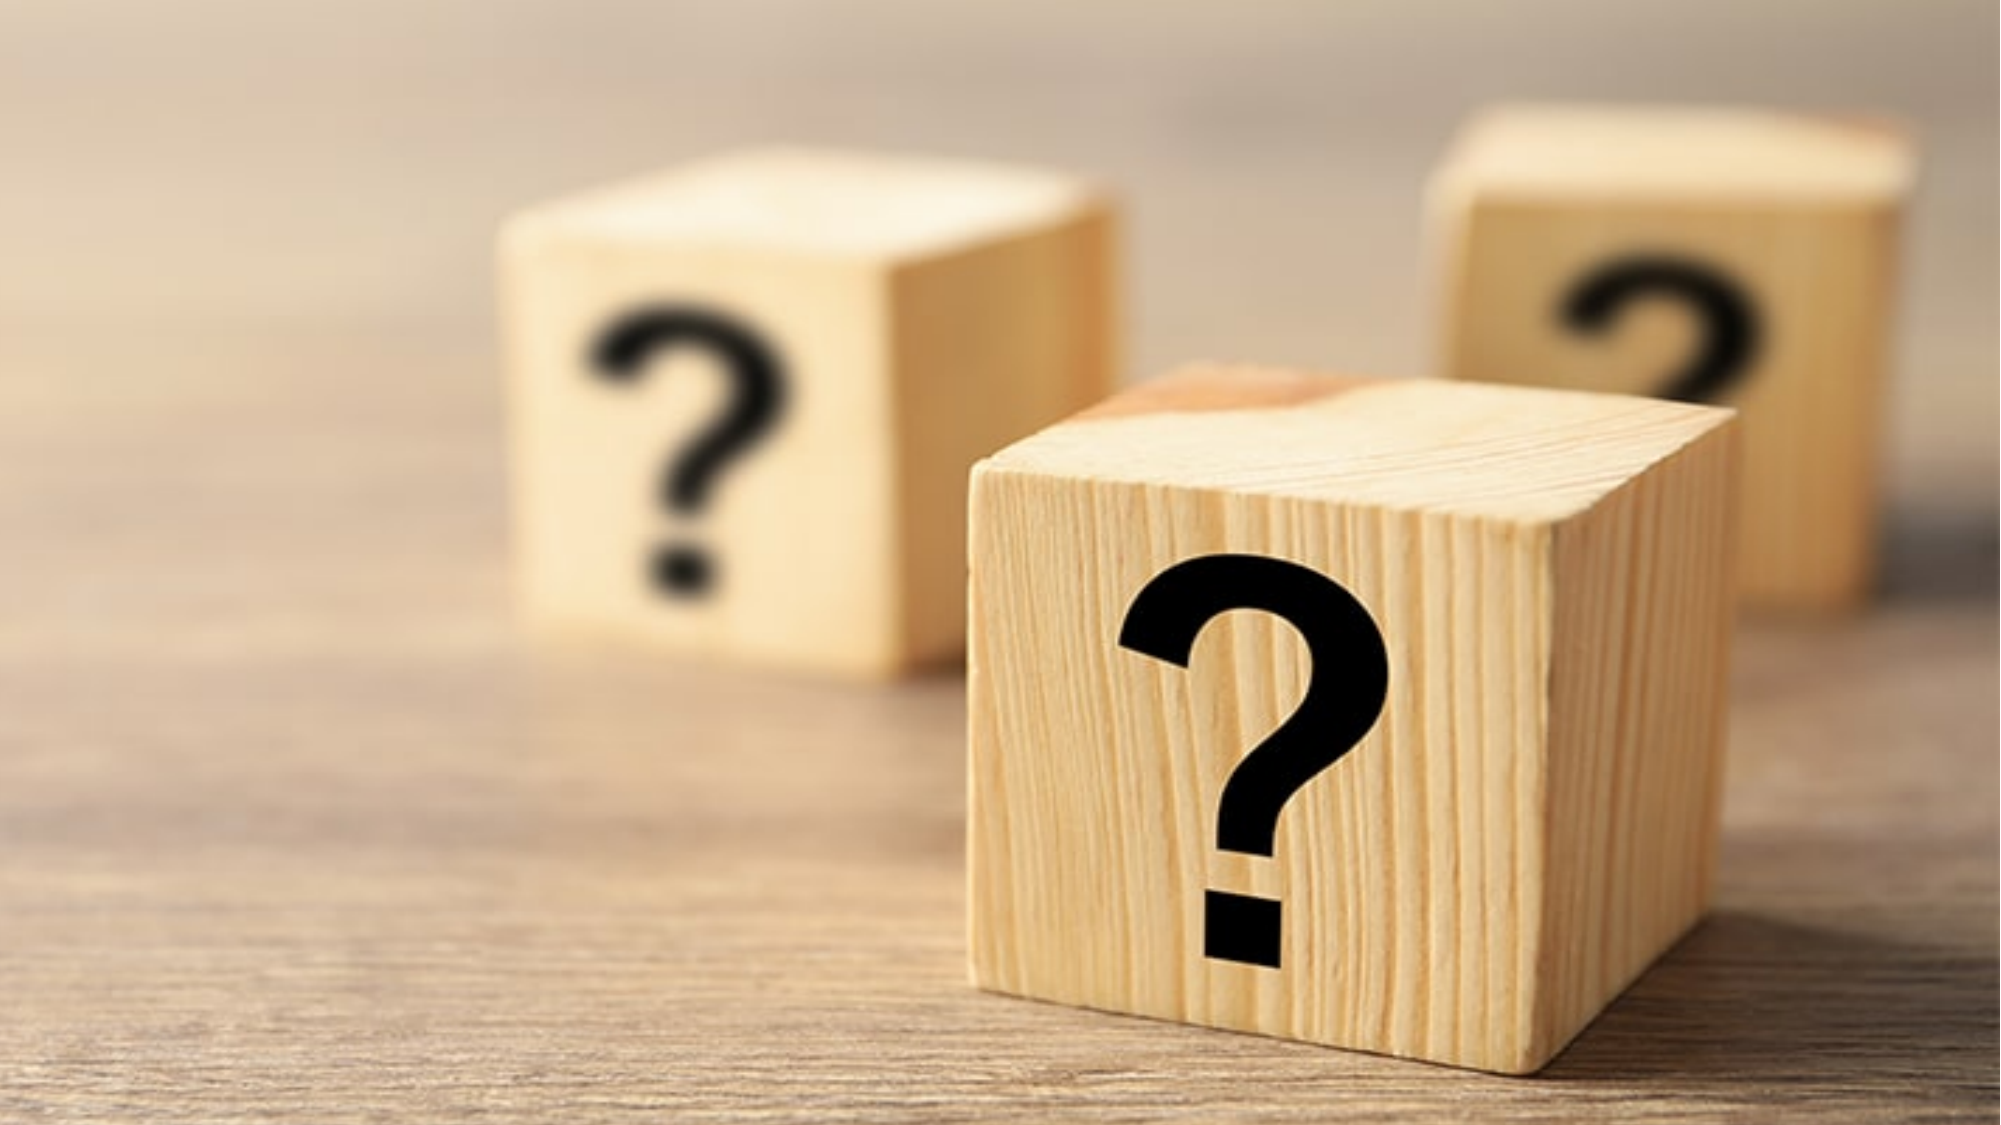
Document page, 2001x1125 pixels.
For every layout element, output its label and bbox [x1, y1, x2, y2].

list [0, 0, 2000, 1125]
